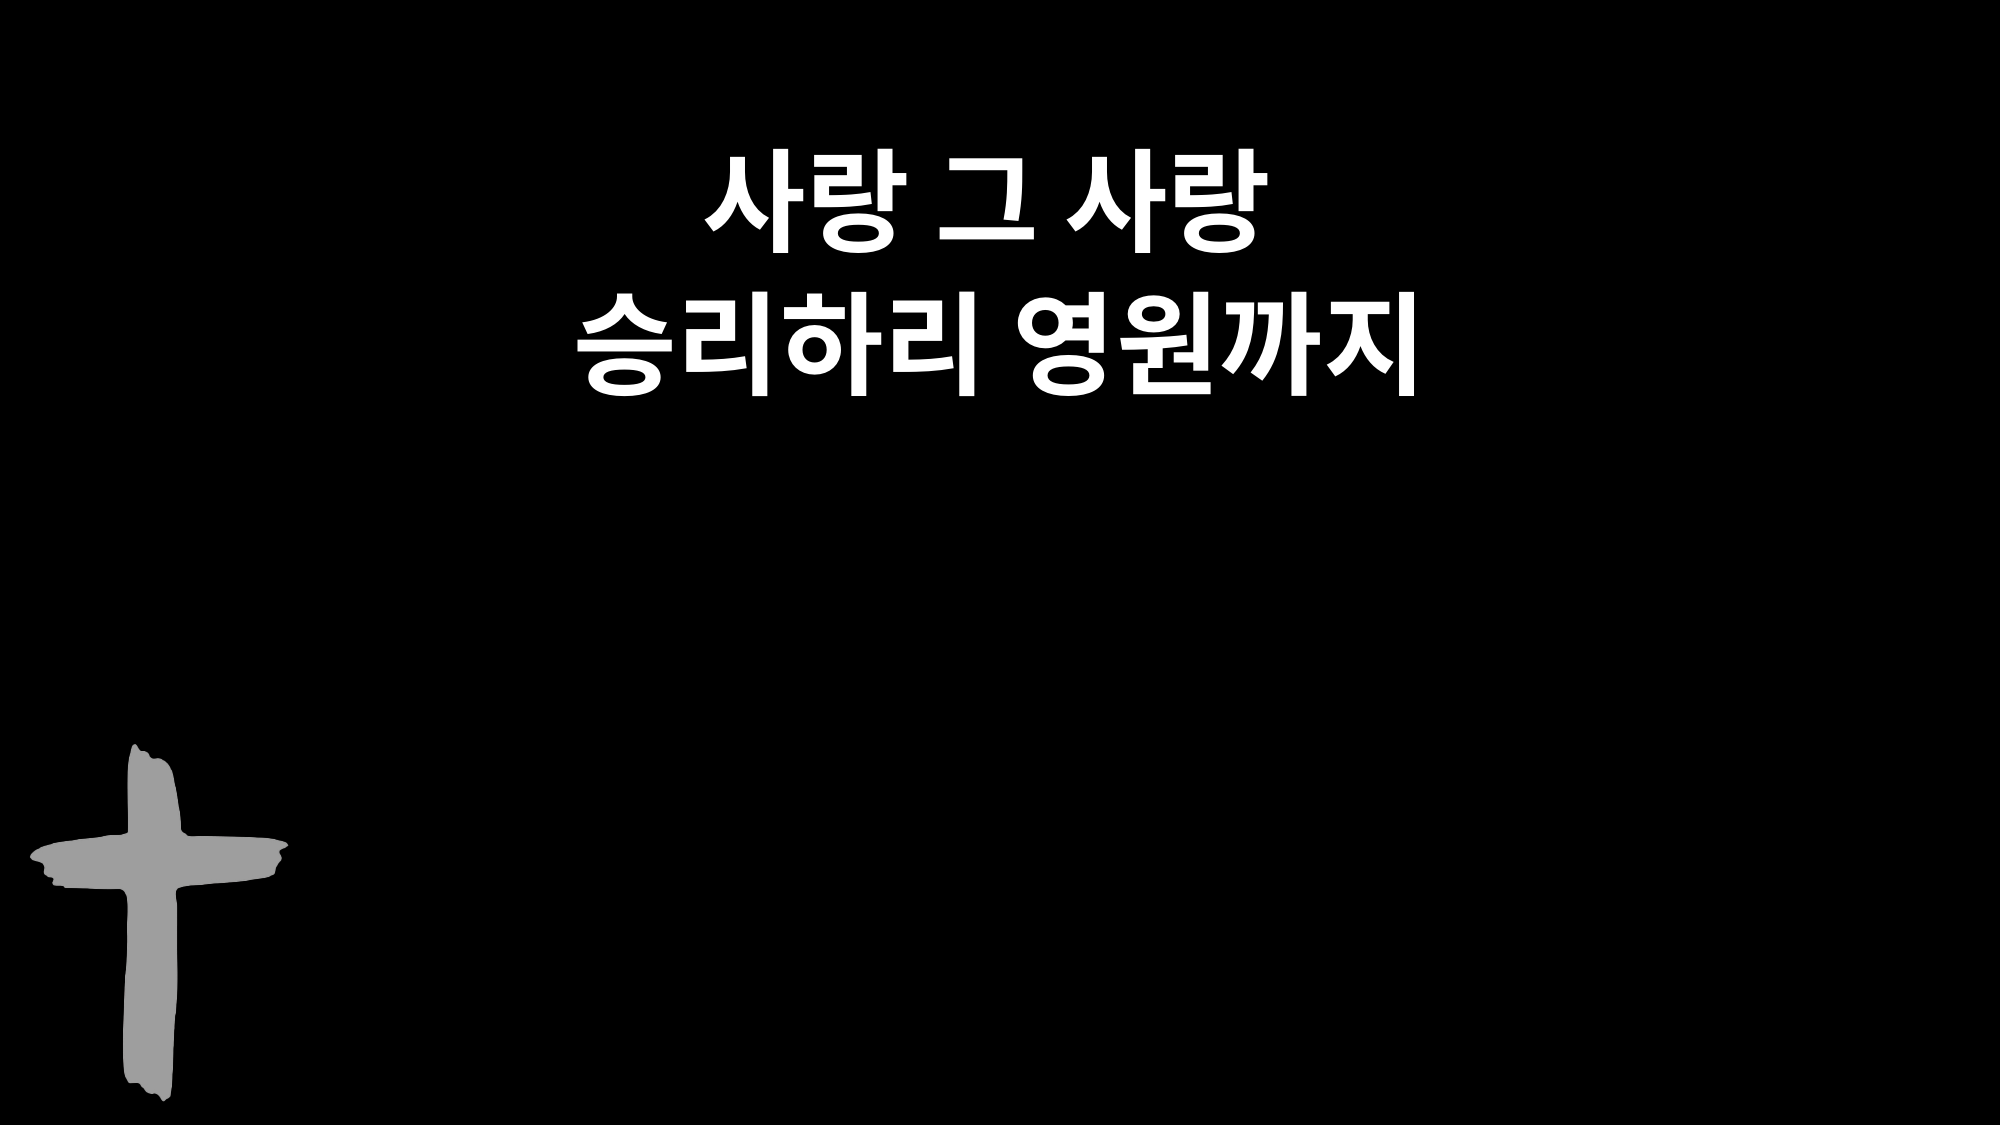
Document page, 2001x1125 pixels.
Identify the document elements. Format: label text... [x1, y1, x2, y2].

picture [29, 743, 289, 1102]
list 사랑 그 사랑 승리하리 영원까지 [0, 139, 2000, 456]
